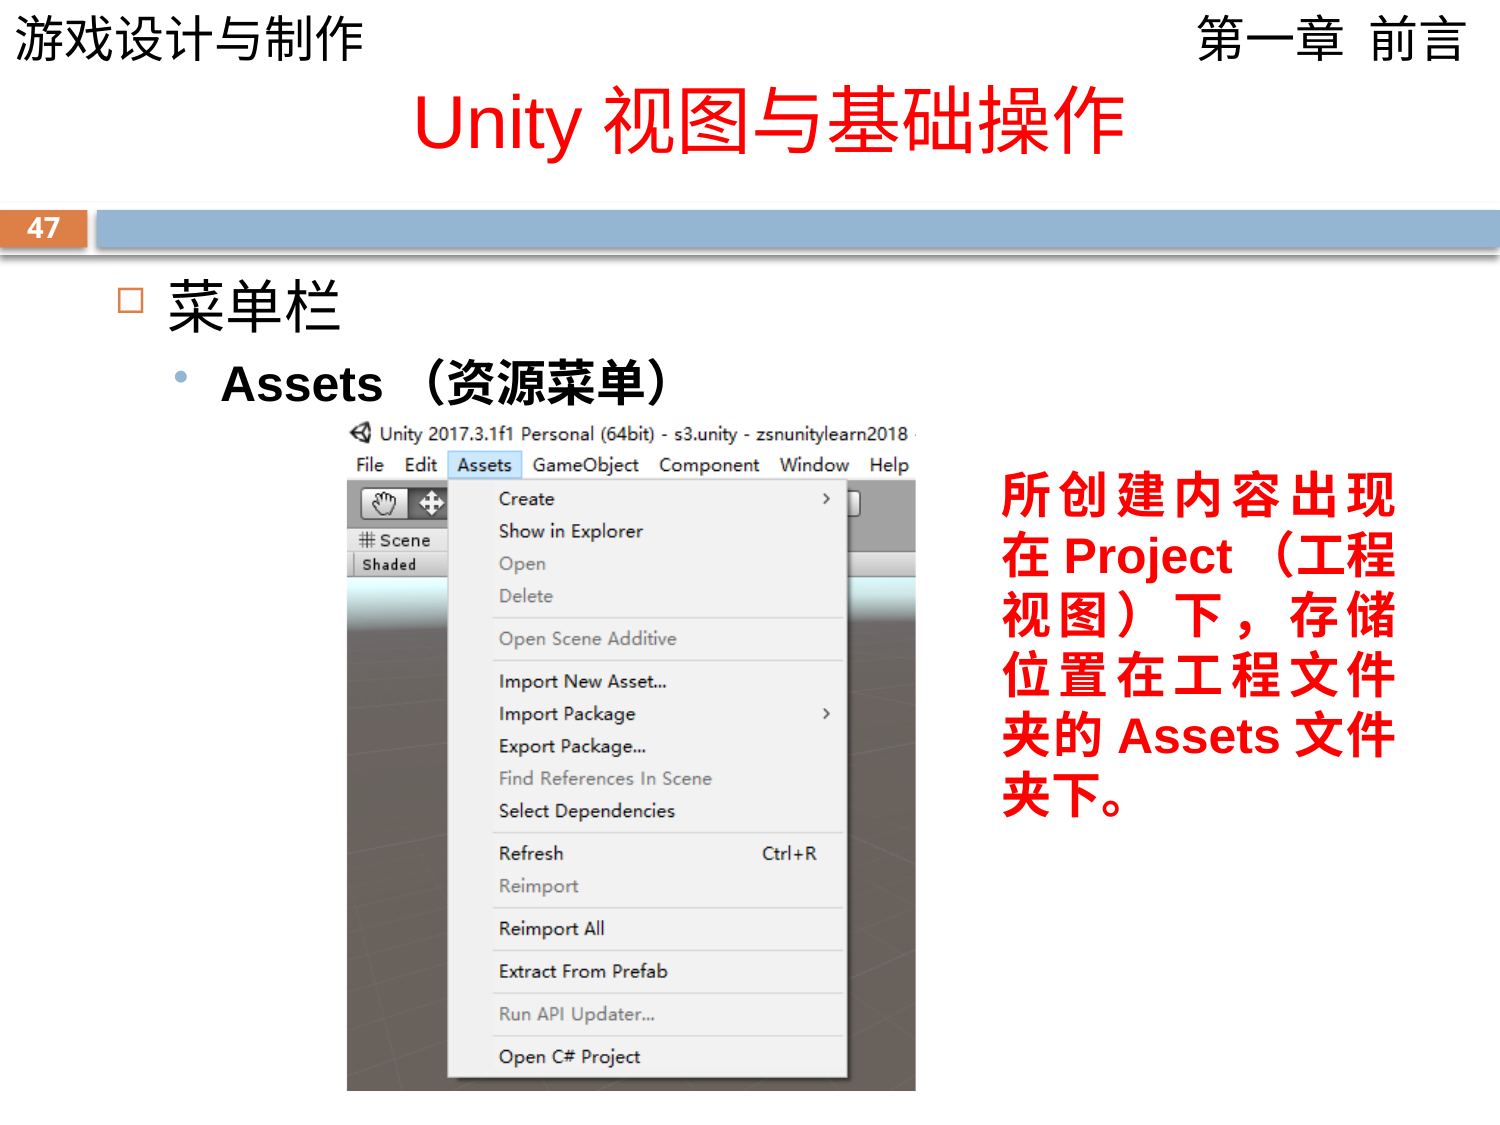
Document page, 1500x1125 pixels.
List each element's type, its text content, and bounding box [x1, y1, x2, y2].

picture [346, 417, 916, 1092]
title Unity视图与基础操作 [100, 37, 1438, 200]
slide_number 47 [0, 208, 88, 249]
list 菜单栏 Assets（资源菜单） [100, 262, 1438, 1000]
text_box 所创建内容出现在Project（工程视图）下，存储位置在工程文件夹的Assets文件夹下。 [986, 456, 1412, 831]
